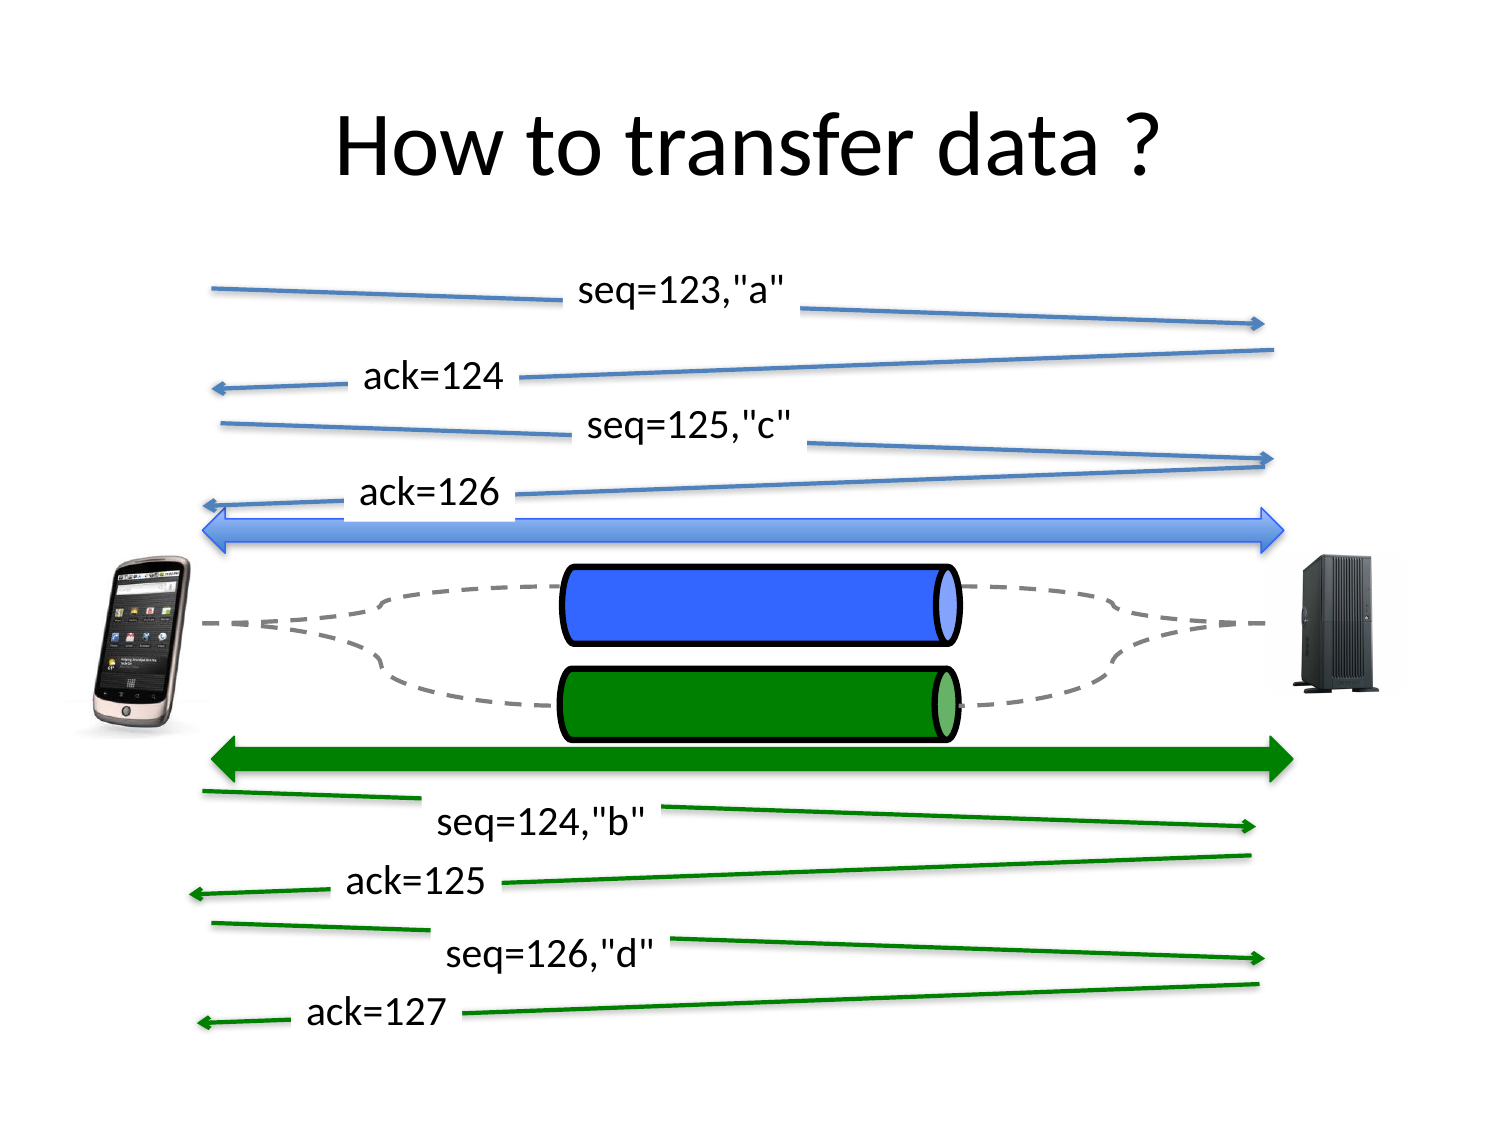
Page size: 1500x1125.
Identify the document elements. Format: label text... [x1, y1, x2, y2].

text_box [202, 786, 1257, 853]
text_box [211, 918, 1266, 985]
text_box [722, 531, 800, 784]
text_box [962, 586, 1259, 624]
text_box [202, 456, 1266, 523]
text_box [211, 340, 1275, 407]
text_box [806, 668, 961, 742]
title How to transfer data ? [75, 45, 1425, 233]
text_box [964, 623, 1259, 706]
picture [65, 547, 212, 739]
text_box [220, 414, 1275, 460]
text_box [806, 516, 1285, 554]
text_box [559, 668, 717, 742]
text_box [201, 530, 717, 554]
text_box [806, 735, 1294, 783]
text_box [188, 845, 1252, 912]
text_box [215, 623, 554, 706]
text_box [210, 735, 717, 783]
text_box [215, 586, 560, 623]
picture [1264, 552, 1406, 694]
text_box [211, 253, 1266, 325]
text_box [196, 976, 1260, 1043]
